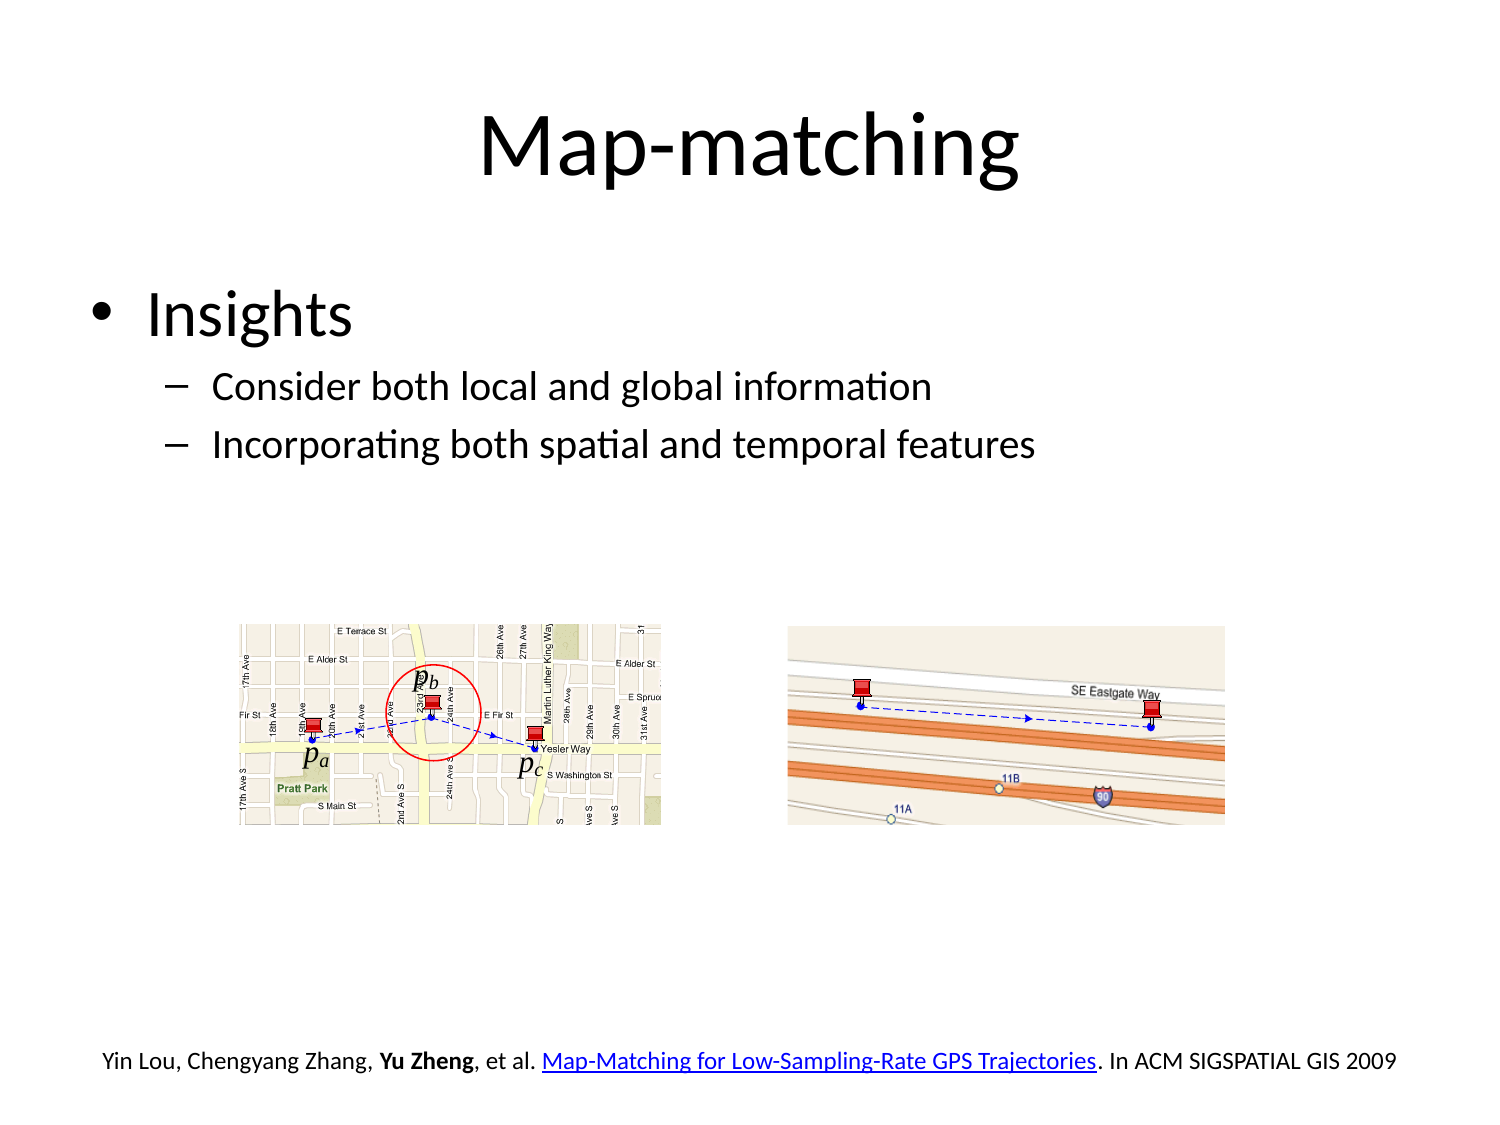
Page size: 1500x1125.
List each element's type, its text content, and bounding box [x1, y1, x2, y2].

picture [787, 624, 1226, 826]
text_box Yin Lou, Chengyang Zhang, Yu Zheng, et al. Map-Matching for Low-Sampling-Rate GPS Trajectories. In ACM SIGSPATIAL GIS 2009 [87, 1037, 1450, 1083]
list Insights Consider both local and global information Incorporating both spatial and temporal features [75, 262, 1425, 1005]
title Map-matching [75, 45, 1425, 233]
picture [237, 624, 662, 826]
